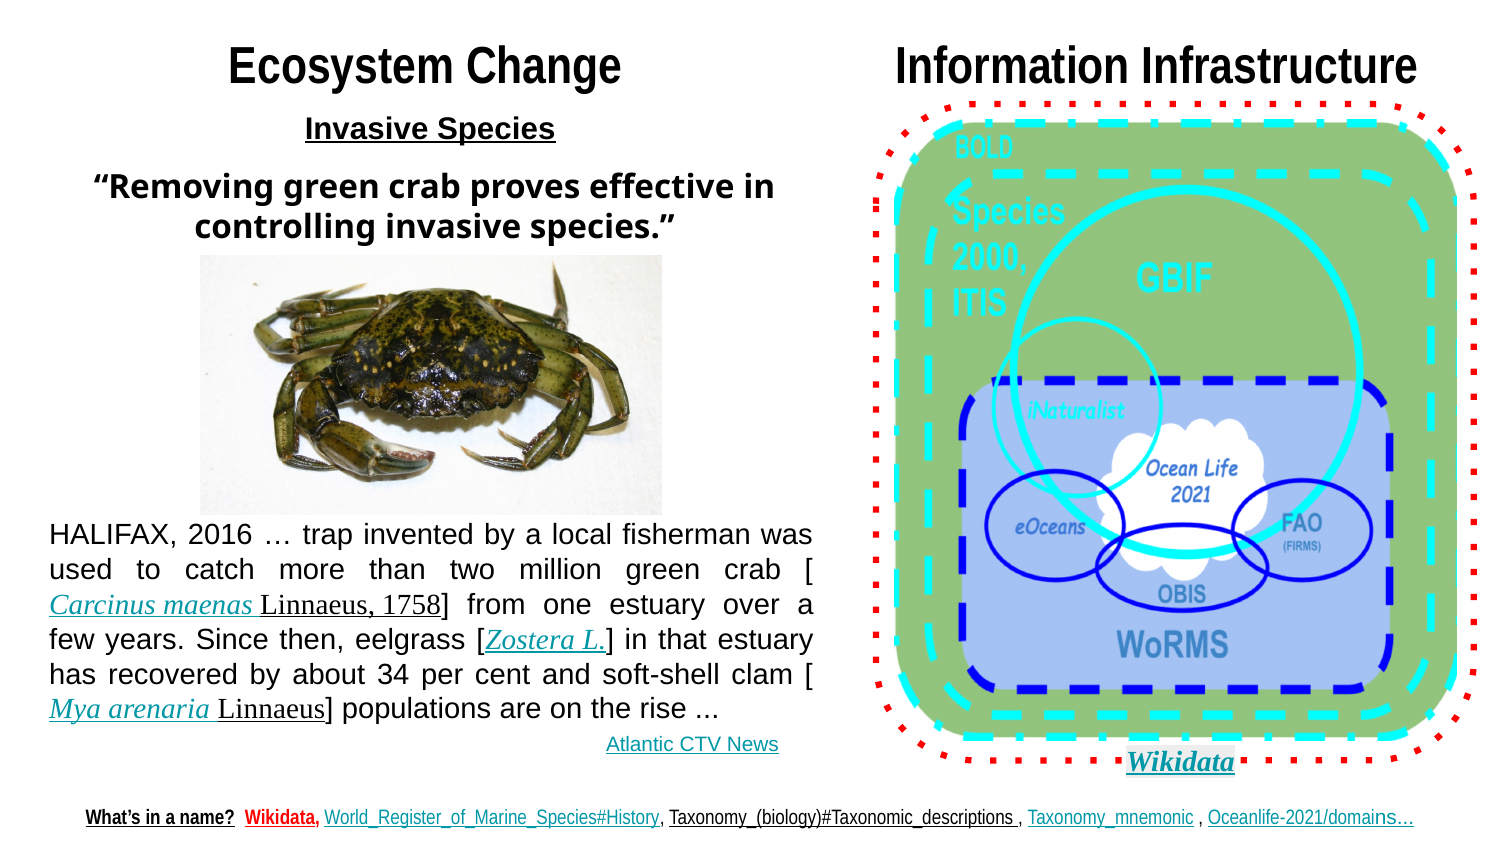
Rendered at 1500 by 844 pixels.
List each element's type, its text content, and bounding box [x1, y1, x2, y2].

text_box What’s in a name? Wikidata, World_Register_of_Marine_Species#History, Taxonomy_(biology)#Taxonomic_descriptions , Taxonomy_mnemonic , Oceanlife-2021/domains... [24, 788, 1476, 844]
text_box Invasive Species [92, 110, 769, 161]
text_box Ecosystem Change [75, 16, 788, 110]
picture [199, 254, 662, 515]
text_box “Removing green crab proves effective in controlling invasive species.” [46, 121, 824, 289]
text_box HALIFAX, 2016 … trap invented by a local fisherman was used to catch more than two million green crab [Carcinus maenas Linnaeus, 1758] from one estuary over a few years. Since then, eelgrass [Zostera L.] in that estuary has recovered by about 34 per cent and soft-shell clam [Mya arenaria Linnaeus] populations are on the rise ... [34, 500, 830, 740]
text_box Information Infrastructure [834, 16, 1480, 110]
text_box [875, 103, 1474, 793]
text_box Atlantic CTV News [490, 718, 794, 769]
